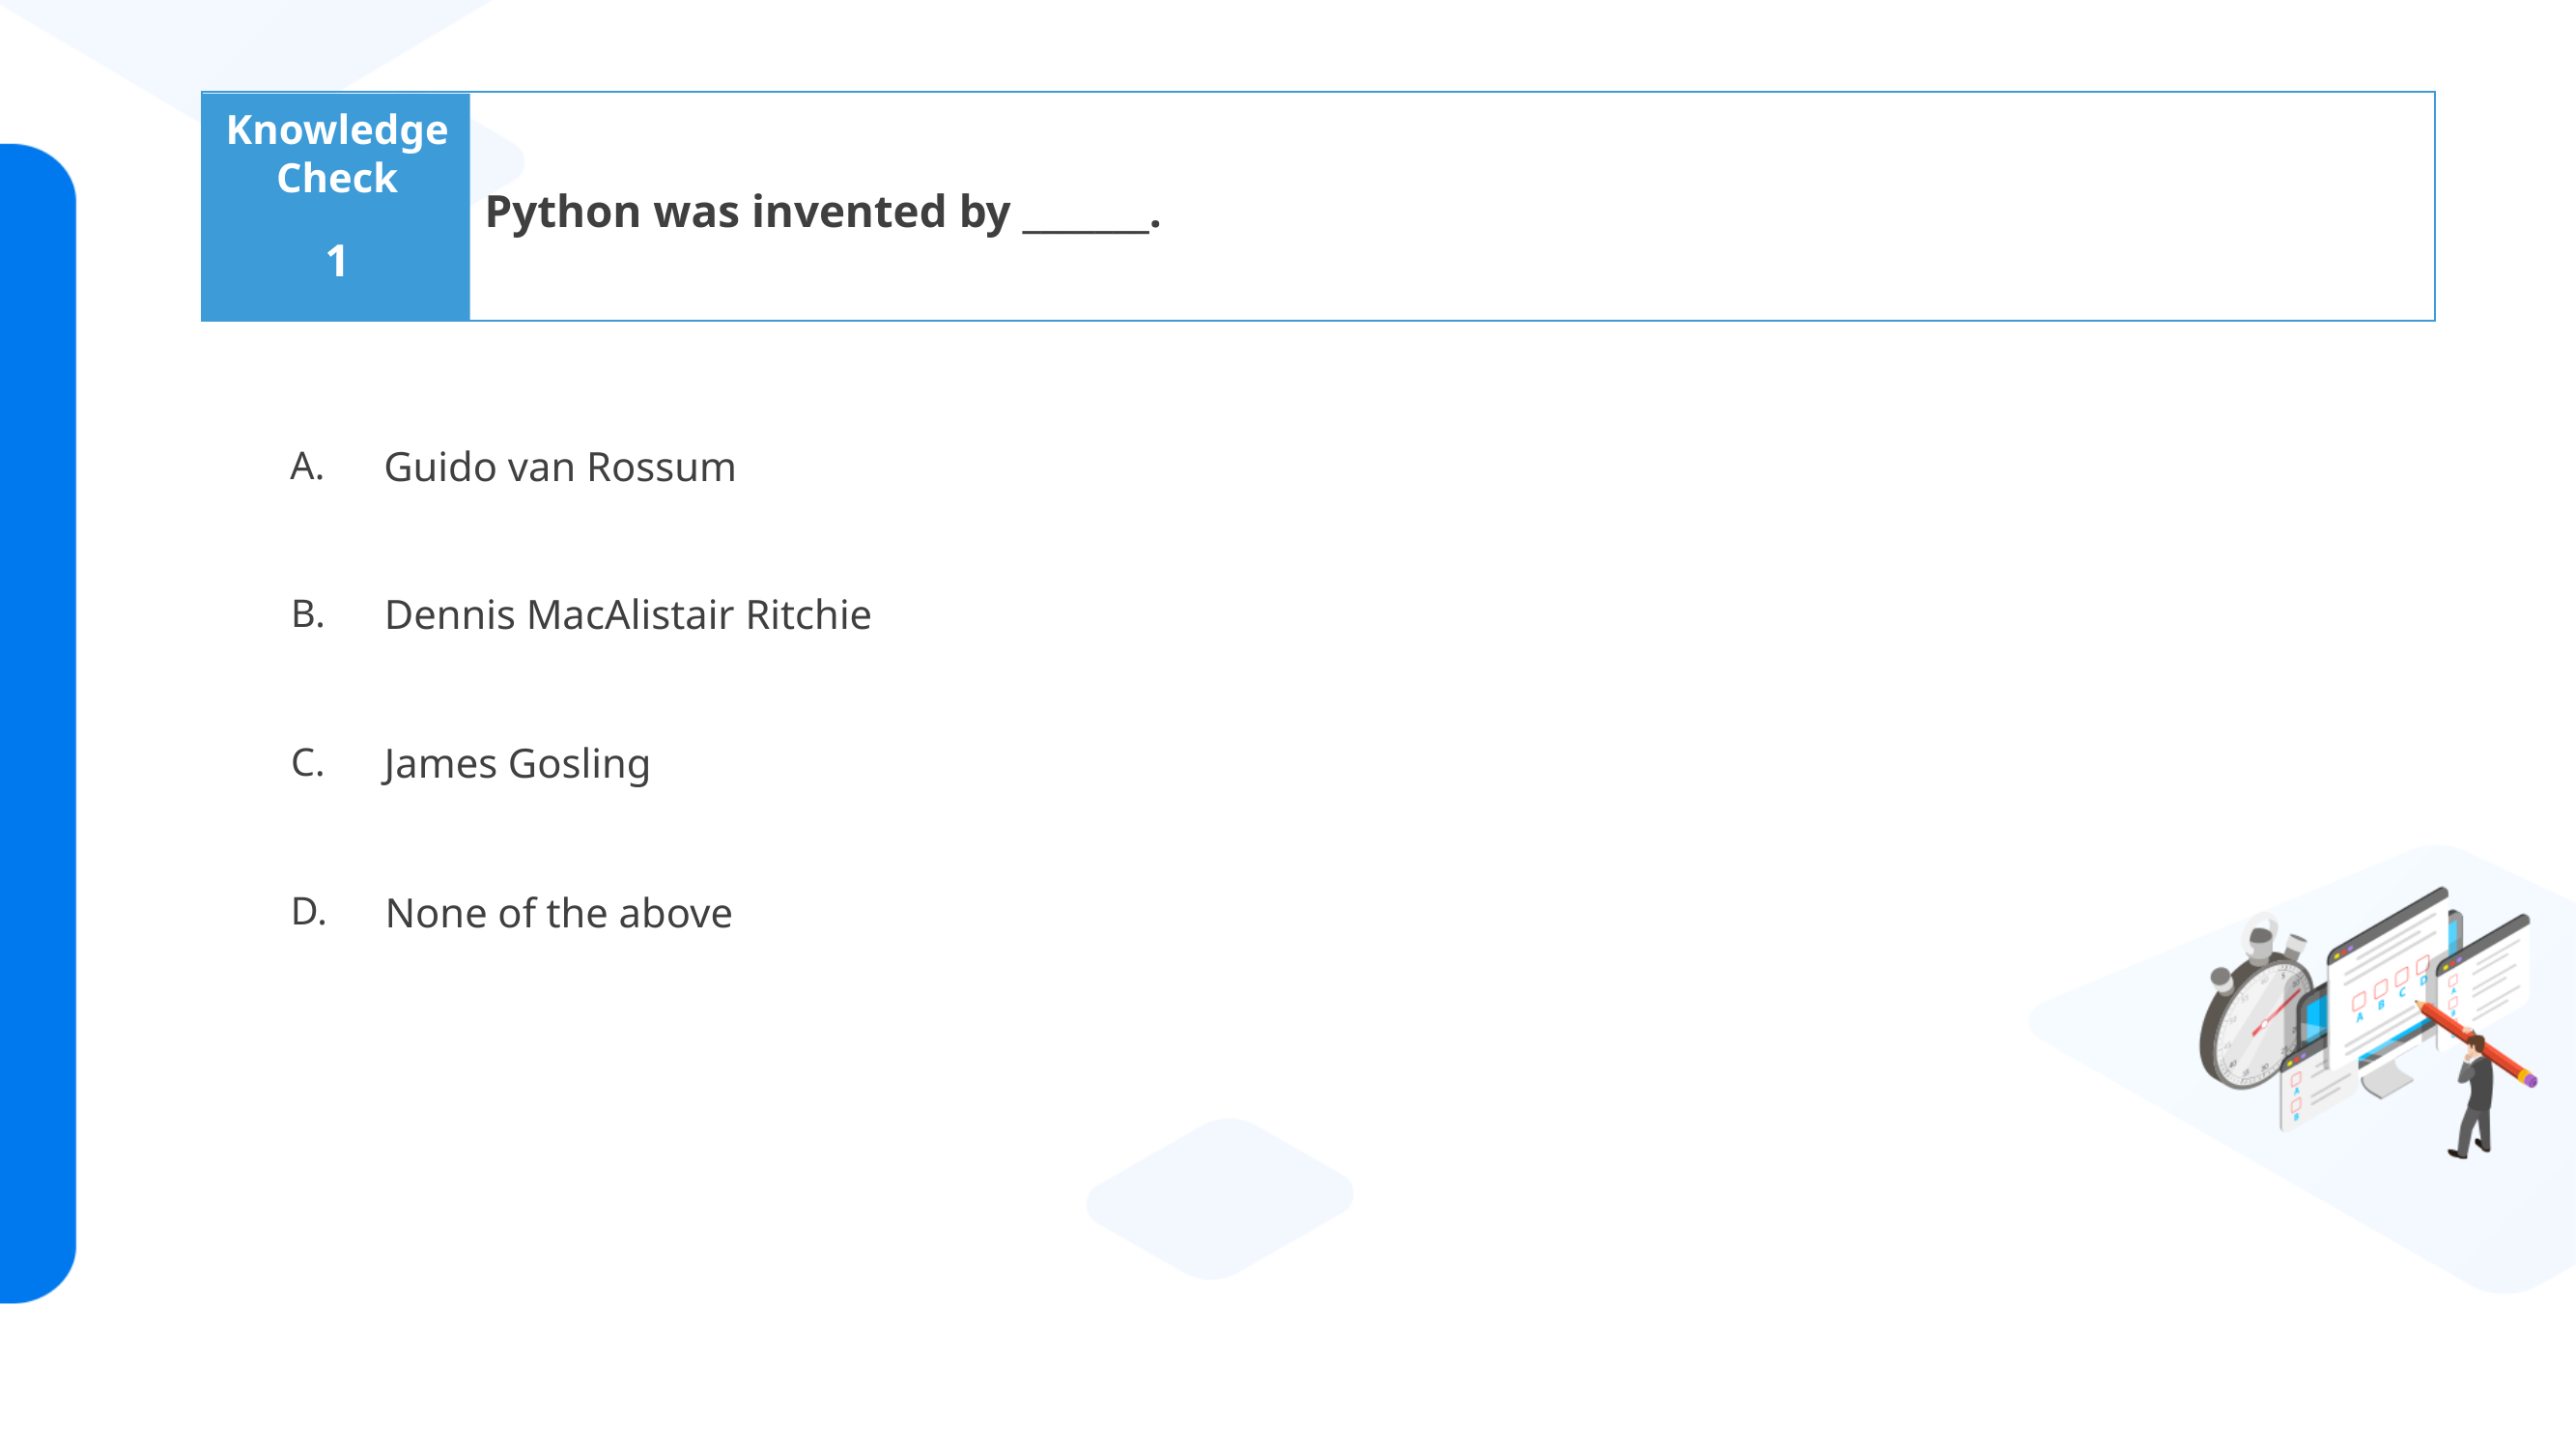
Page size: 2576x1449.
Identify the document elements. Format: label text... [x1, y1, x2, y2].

list 1 [247, 188, 428, 321]
list None of the above​ [370, 873, 2154, 1007]
picture [0, 0, 2576, 1449]
list Python was invented by _______.​ [469, 91, 2436, 322]
list Guido van Rossum ​ [369, 427, 2152, 560]
list Dennis MacAlistair Ritchie​ [369, 575, 2153, 708]
list James Gosling ​ [369, 724, 2153, 857]
